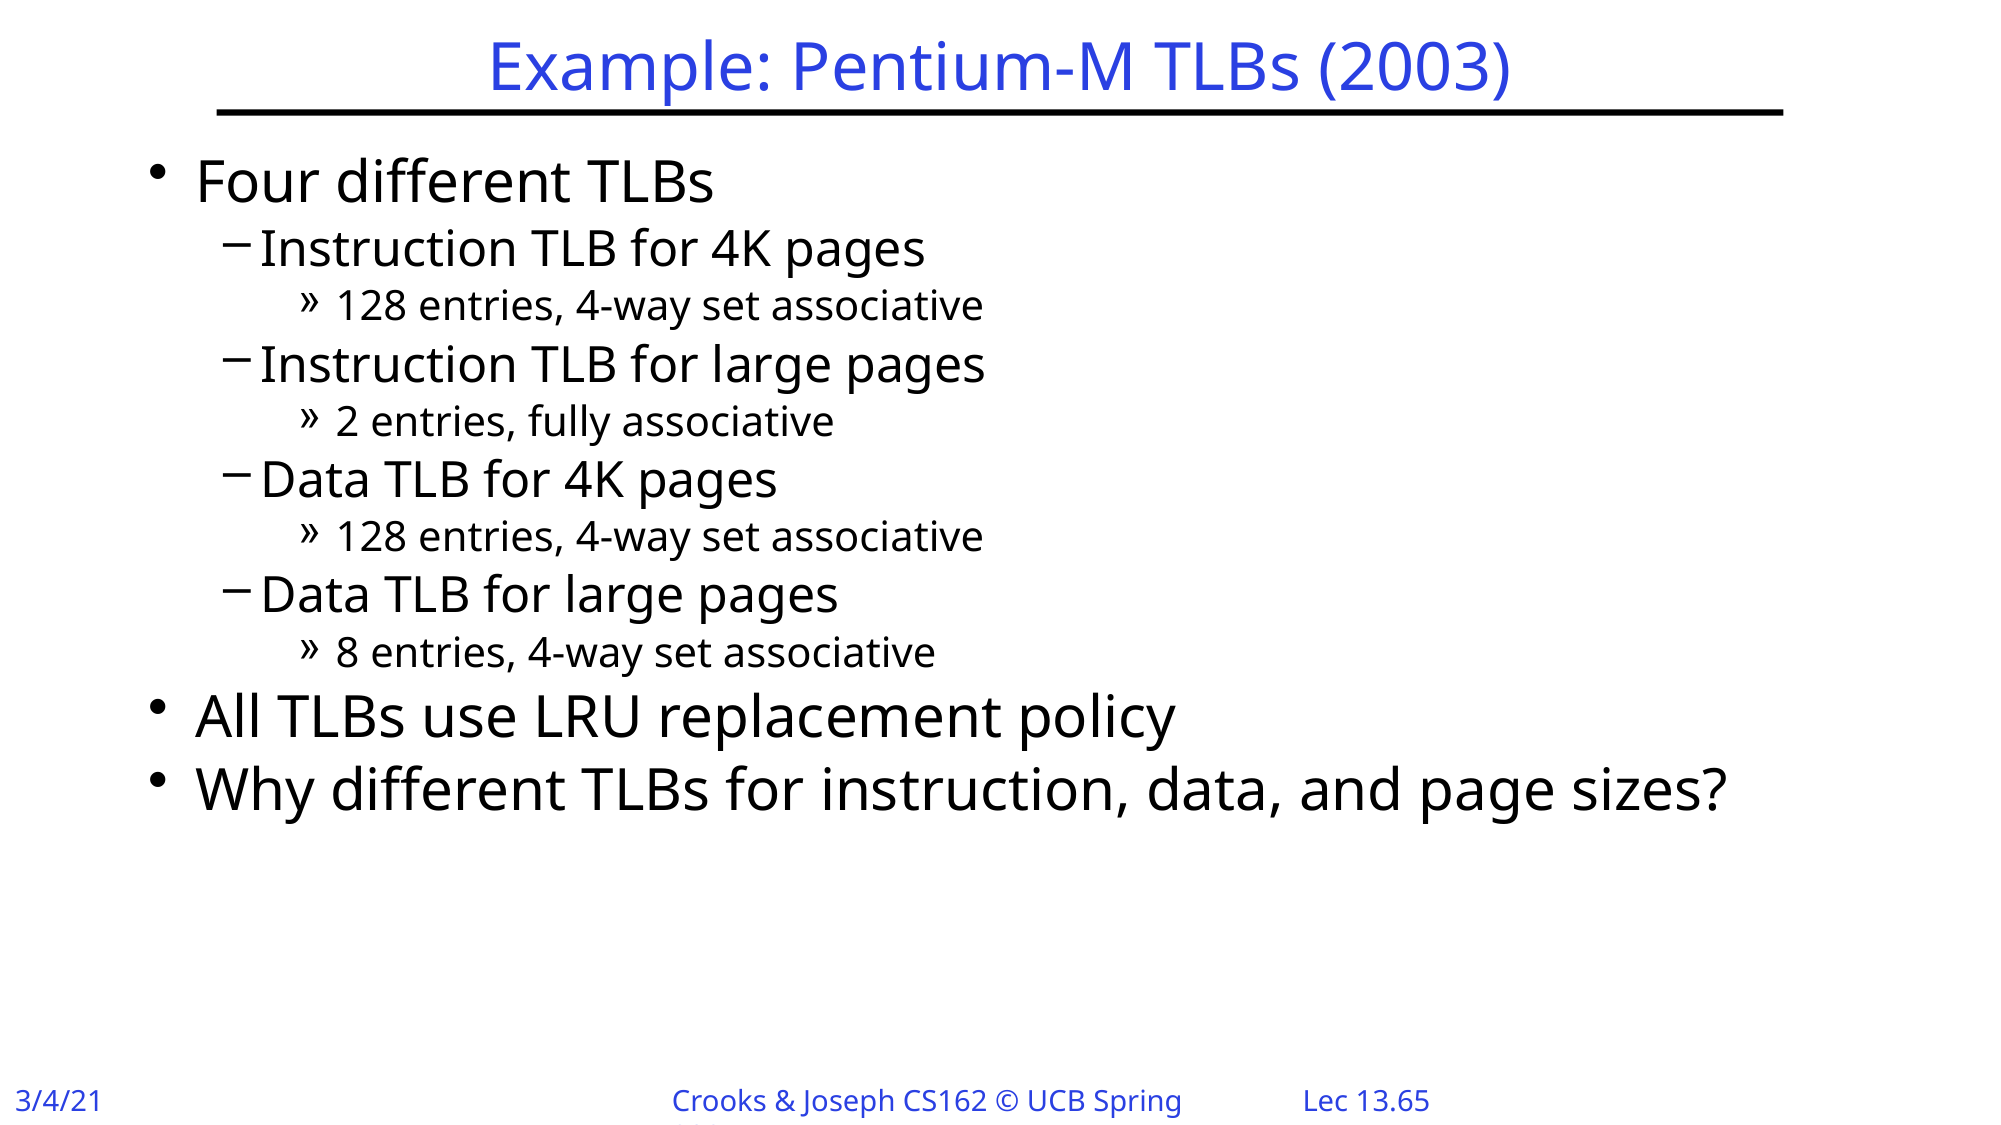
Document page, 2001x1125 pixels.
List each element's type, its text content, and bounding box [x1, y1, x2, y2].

title Example: Pentium-M TLBs (2003) [216, 24, 1784, 113]
list Four different TLBs Instruction TLB for 4K pages 128 entries, 4-way set associative Instruction TLB for large pages 2 entries, fully associative Data TLB for 4K pages 128 entries, 4-way set associative Data TLB for large pages 8 entries, 4-way set associative All TLBs use LRU replacement policy Why different TLBs for instruction, data, and page sizes? [133, 149, 1867, 988]
